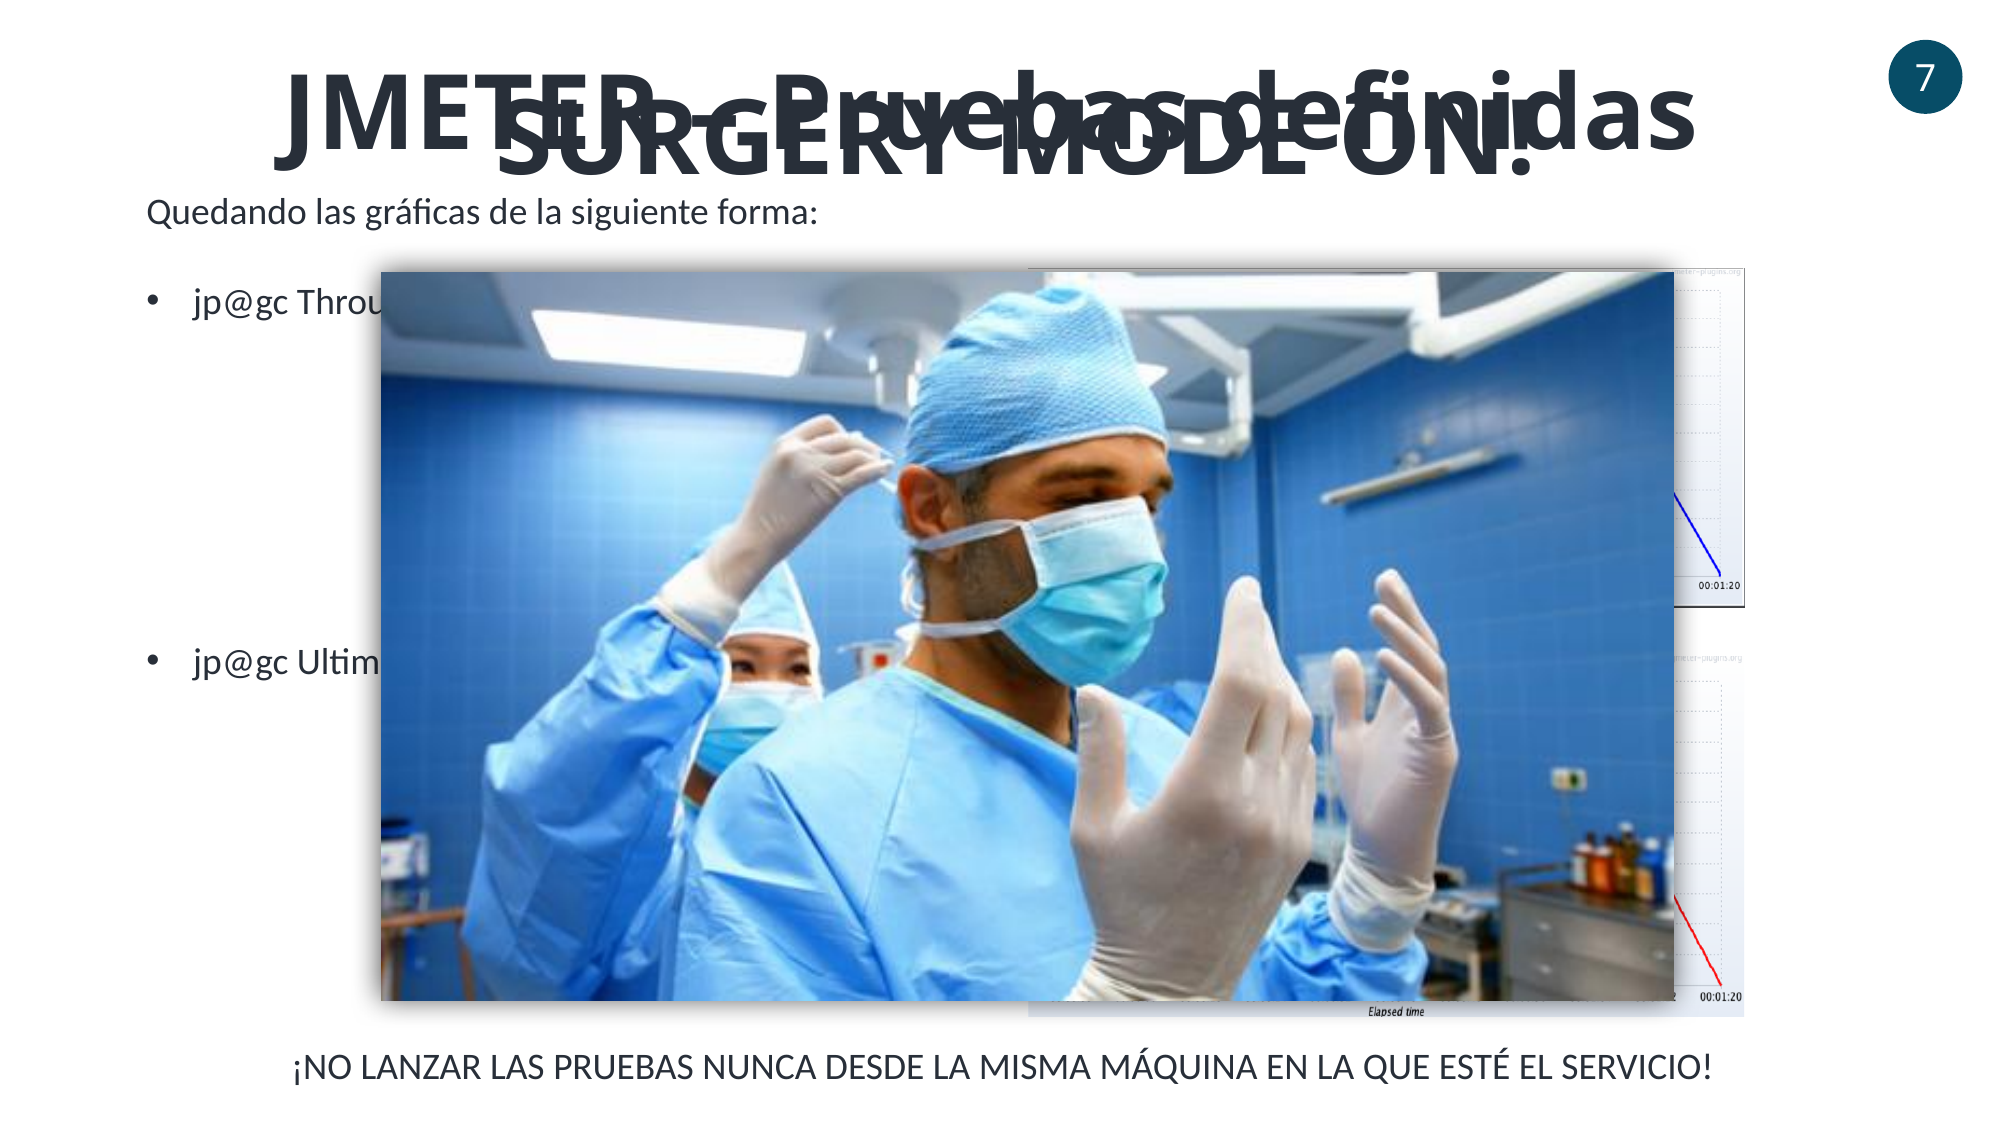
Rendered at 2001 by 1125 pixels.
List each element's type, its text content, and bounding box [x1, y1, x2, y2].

text_box SURGERY MODE ON! [222, 63, 1810, 204]
text_box ¡NO LANZAR LAS PRUEBAS NUNCA DESDE LA MISMA MÁQUINA EN LA QUE ESTÉ EL SERVICIO! [276, 1034, 1731, 1094]
text_box 7 [1887, 38, 1964, 115]
picture [380, 267, 1745, 1017]
text_box Quedando las gráficas de la siguiente forma: jp@gc Throughput Shaping timer: jp@gc Ultimate Thread Group: [131, 179, 1926, 690]
text_box JMETER – Pruebas definidas [197, 38, 1785, 179]
